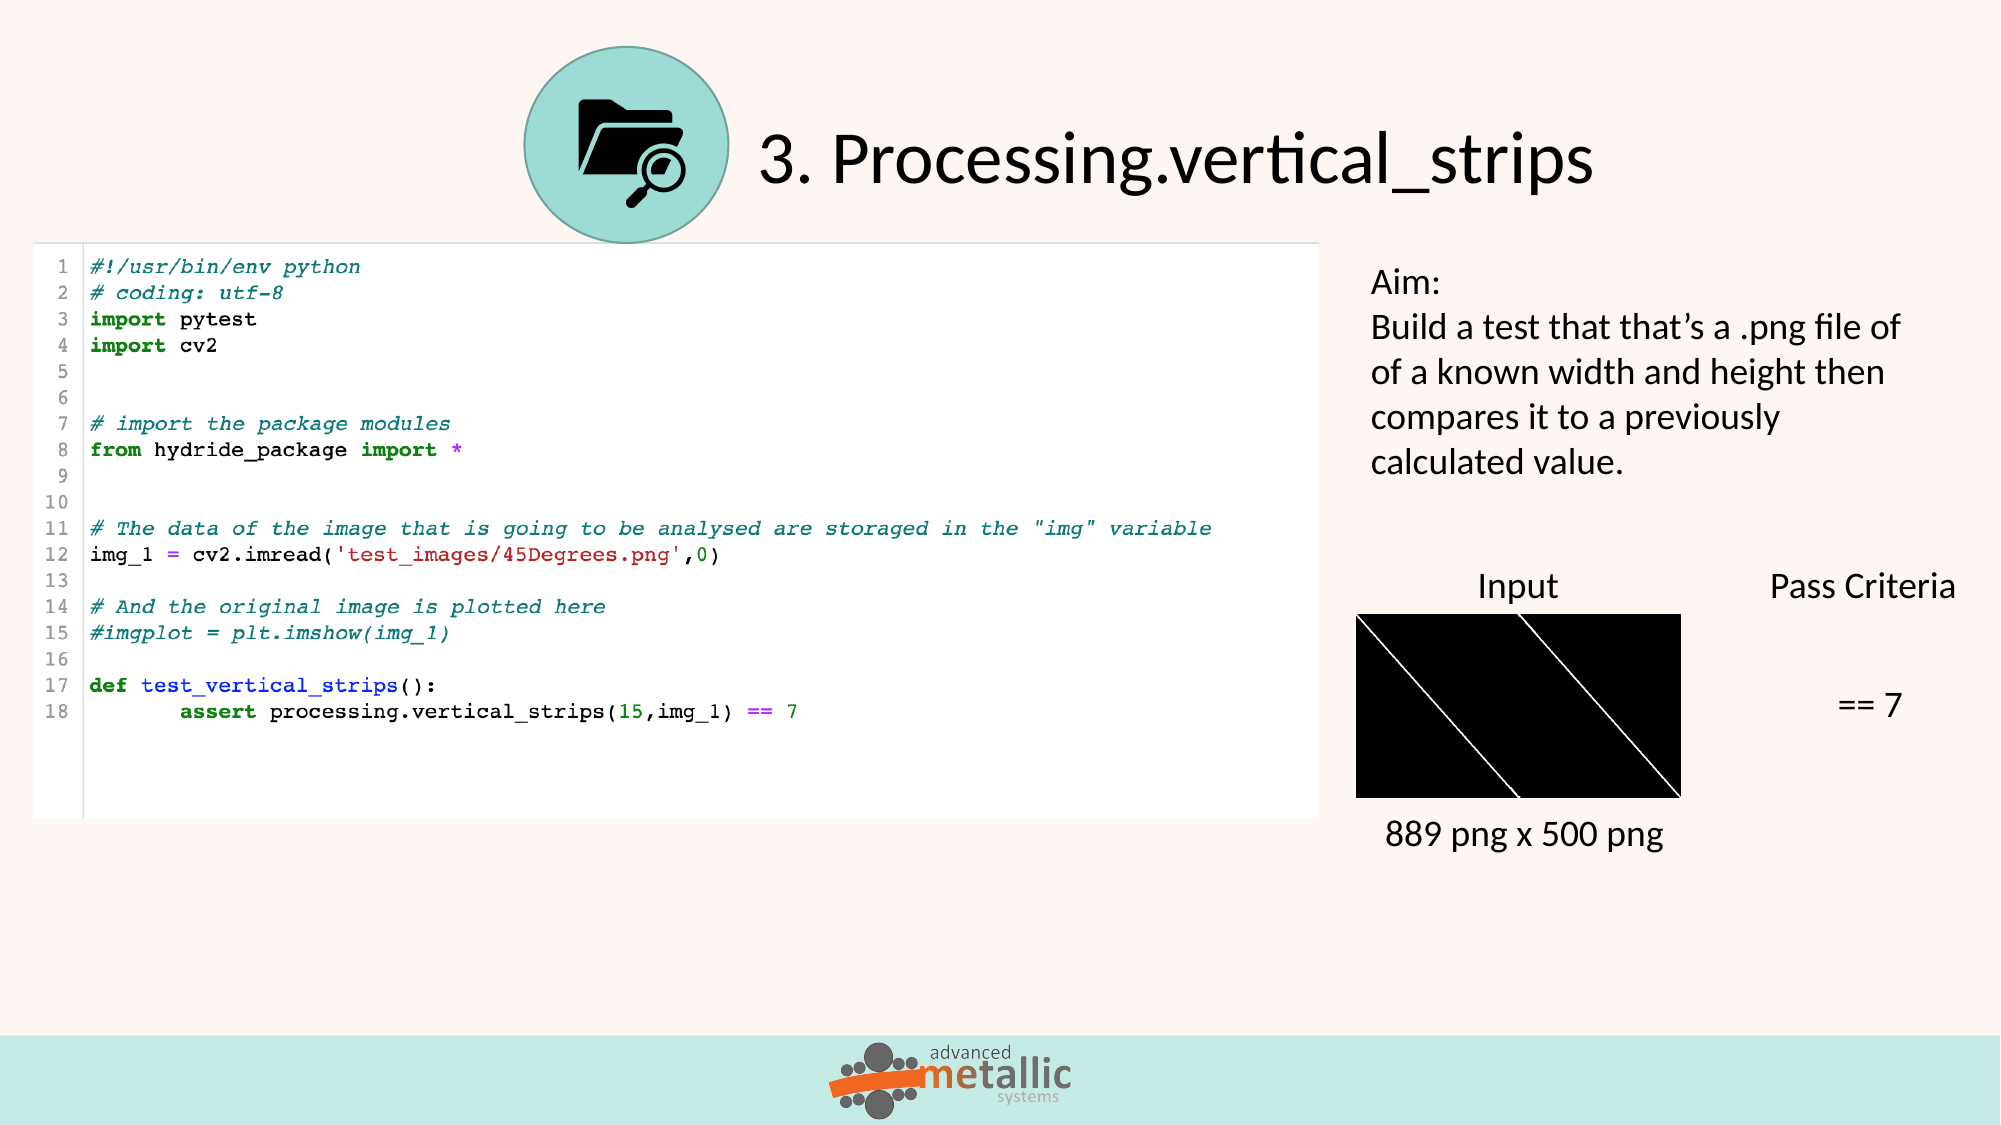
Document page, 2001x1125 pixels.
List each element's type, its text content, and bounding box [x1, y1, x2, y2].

text_box Aim: Build a test that that’s a .png file of of a known width and height then compares it to a previously calculated value. [1356, 249, 1944, 670]
text_box Input [1462, 553, 1574, 614]
picture [1356, 614, 1681, 798]
text_box 3. Processing.vertical_strips [742, 101, 1661, 207]
picture [555, 71, 706, 222]
text_box 889 png x 500 png [1370, 801, 1679, 862]
text_box [561, 222, 692, 242]
picture [33, 242, 1319, 819]
text_box == 7 [1823, 673, 1918, 733]
text_box [706, 82, 730, 208]
picture [828, 1042, 1071, 1120]
text_box [523, 73, 555, 217]
text_box [557, 45, 695, 71]
text_box Pass Criteria [1755, 553, 1972, 614]
